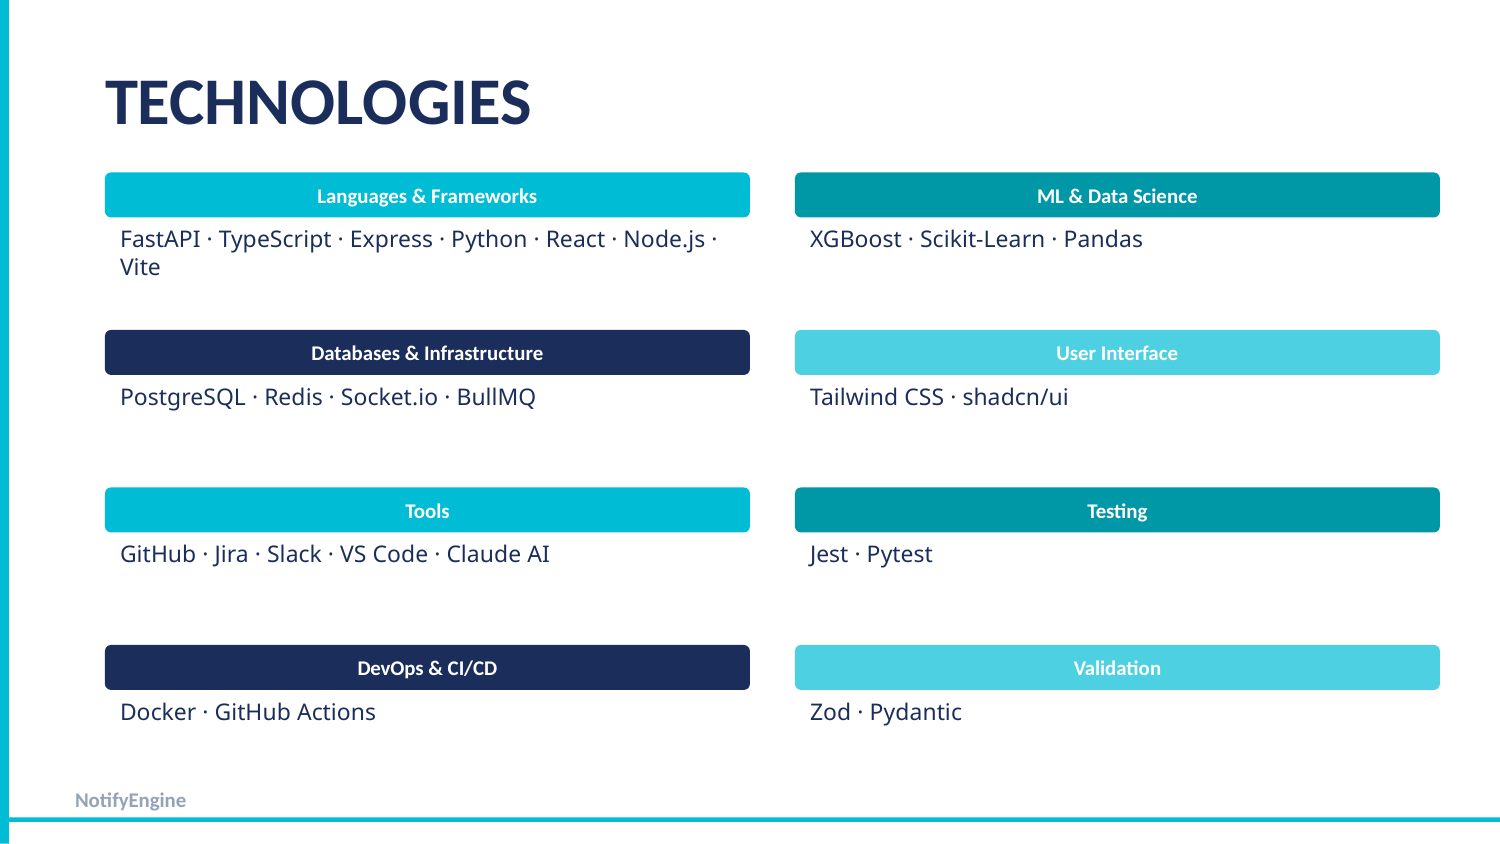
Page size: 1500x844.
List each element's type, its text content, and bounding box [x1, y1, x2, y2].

text_box Jest · Pytest [809, 539, 1425, 615]
text_box [0, 817, 74, 822]
text_box Testing [794, 487, 1440, 533]
text_box Validation [794, 644, 1440, 690]
text_box ML & Data Science [794, 172, 1440, 218]
text_box [375, 817, 1500, 822]
text_box Databases & Infrastructure [104, 329, 750, 375]
text_box Docker · GitHub Actions [119, 697, 735, 773]
text_box User Interface [794, 329, 1440, 375]
text_box Languages & Frameworks [104, 172, 750, 218]
text_box [0, 822, 9, 844]
text_box Tailwind CSS · shadcn/ui [809, 382, 1425, 458]
text_box FastAPI · TypeScript · Express · Python · React · Node.js · Vite [119, 224, 735, 300]
text_box XGBoost · Scikit-Learn · Pandas [809, 224, 1425, 300]
text_box DevOps & CI/CD [104, 644, 750, 690]
text_box Zod · Pydantic [809, 697, 1425, 773]
text_box [0, 0, 9, 817]
text_box NotifyEngine [74, 772, 375, 825]
text_box Tools [104, 487, 750, 533]
text_box TECHNOLOGIES [104, 52, 1395, 143]
text_box GitHub · Jira · Slack · VS Code · Claude AI [119, 539, 735, 615]
text_box PostgreSQL · Redis · Socket.io · BullMQ [119, 382, 735, 458]
